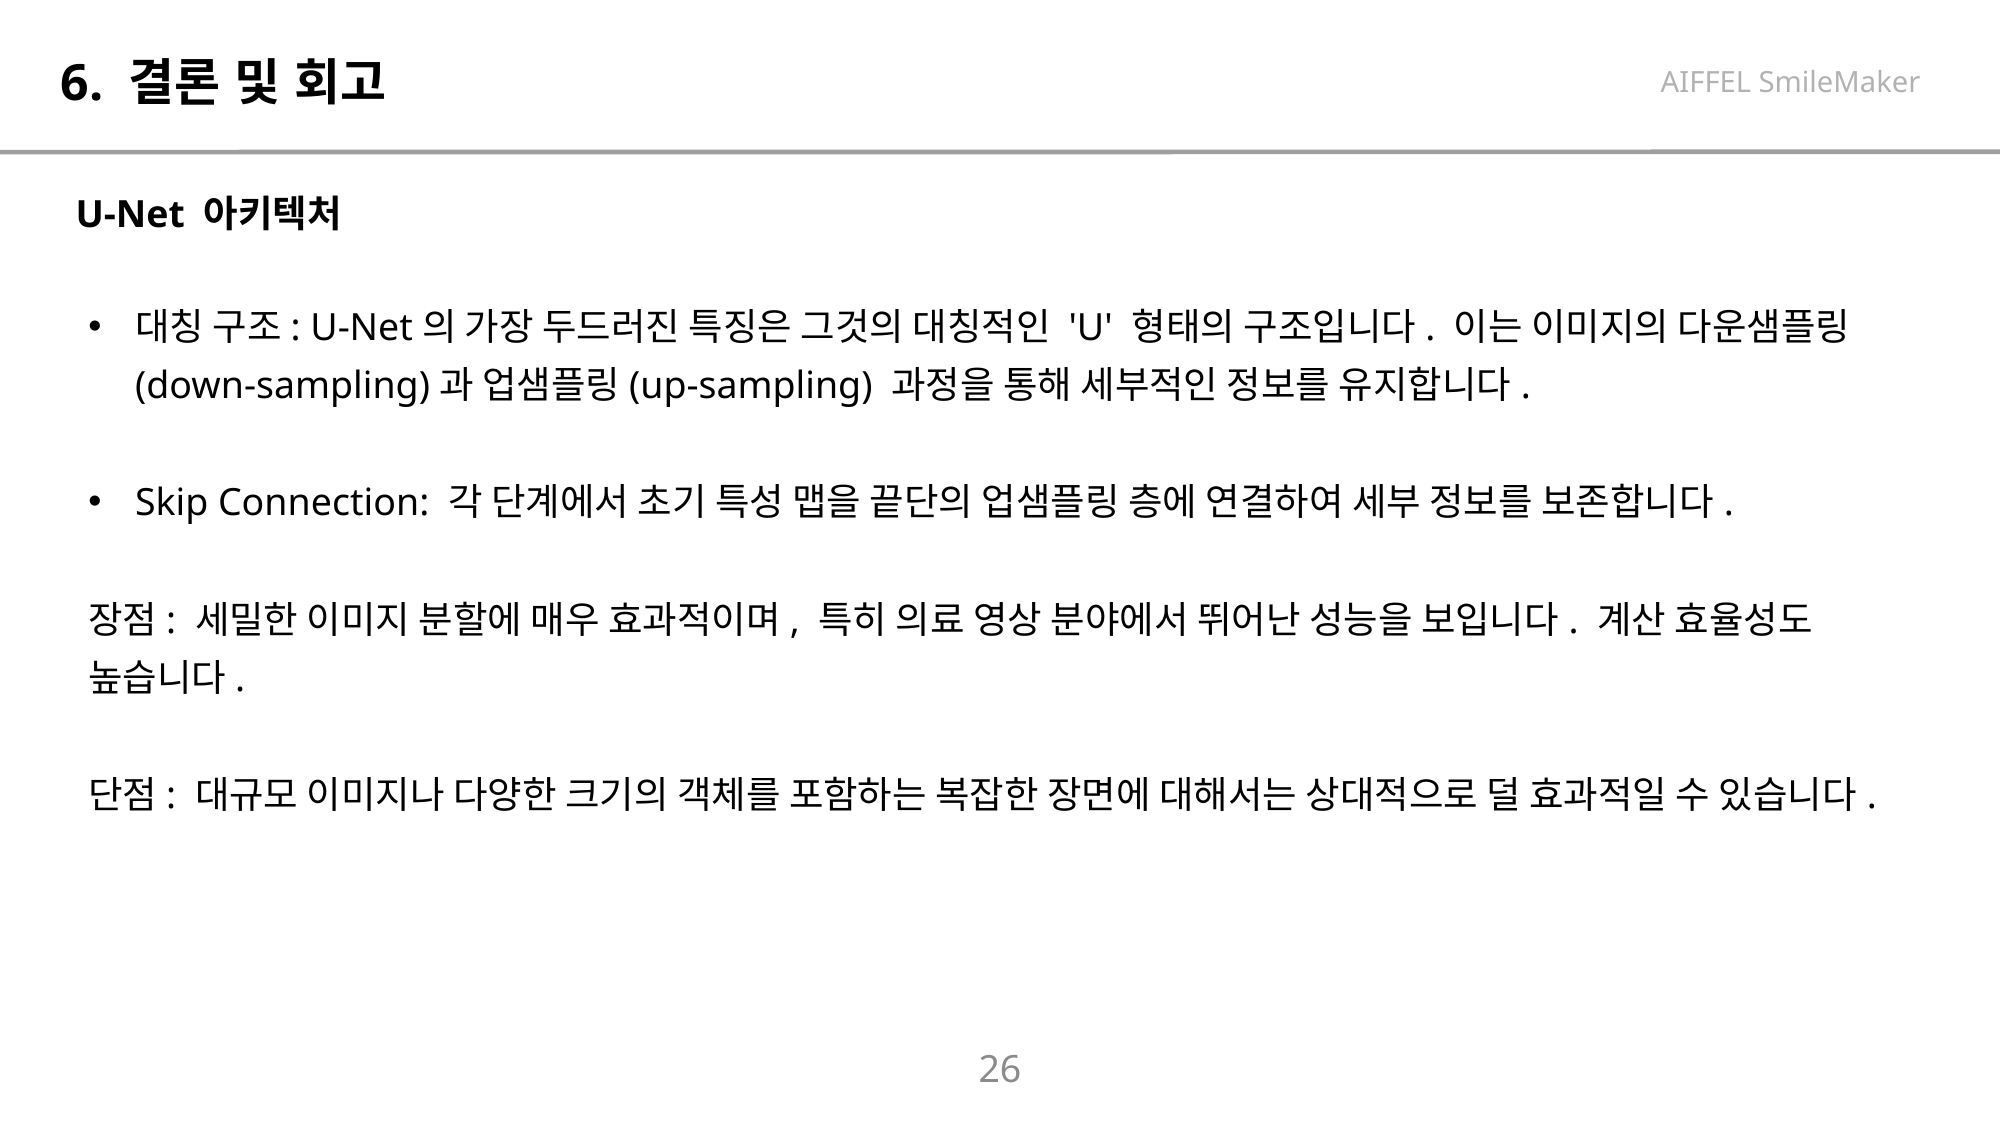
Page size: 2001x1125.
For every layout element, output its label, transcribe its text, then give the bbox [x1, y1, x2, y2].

title 6. 결론 및 회고 [45, 35, 1053, 133]
slide_number 26 [774, 1040, 1225, 1101]
text_box 대칭 구조: U-Net의 가장 두드러진 특징은 그것의 대칭적인 'U' 형태의 구조입니다. 이는 이미지의 다운샘플링(down-sampling)과 업샘플링(up-sampling) 과정을 통해 세부적인 정보를 유지합니다. Skip Connection: 각 단계에서 초기 특성 맵을 끝단의 업샘플링 층에 연결하여 세부 정보를 보존합니다. [73, 281, 1946, 531]
footer AIFFEL SmileMaker [1627, 53, 1955, 114]
text_box 장점: 세밀한 이미지 분할에 매우 효과적이며, 특히 의료 영상 분야에서 뛰어난 성능을 보입니다. 계산 효율성도 높습니다. 단점: 대규모 이미지나 다양한 크기의 객체를 포함하는 복잡한 장면에 대해서는 상대적으로 덜 효과적일 수 있습니다. [73, 574, 1946, 824]
text_box U-Net 아키텍처 [60, 182, 573, 243]
